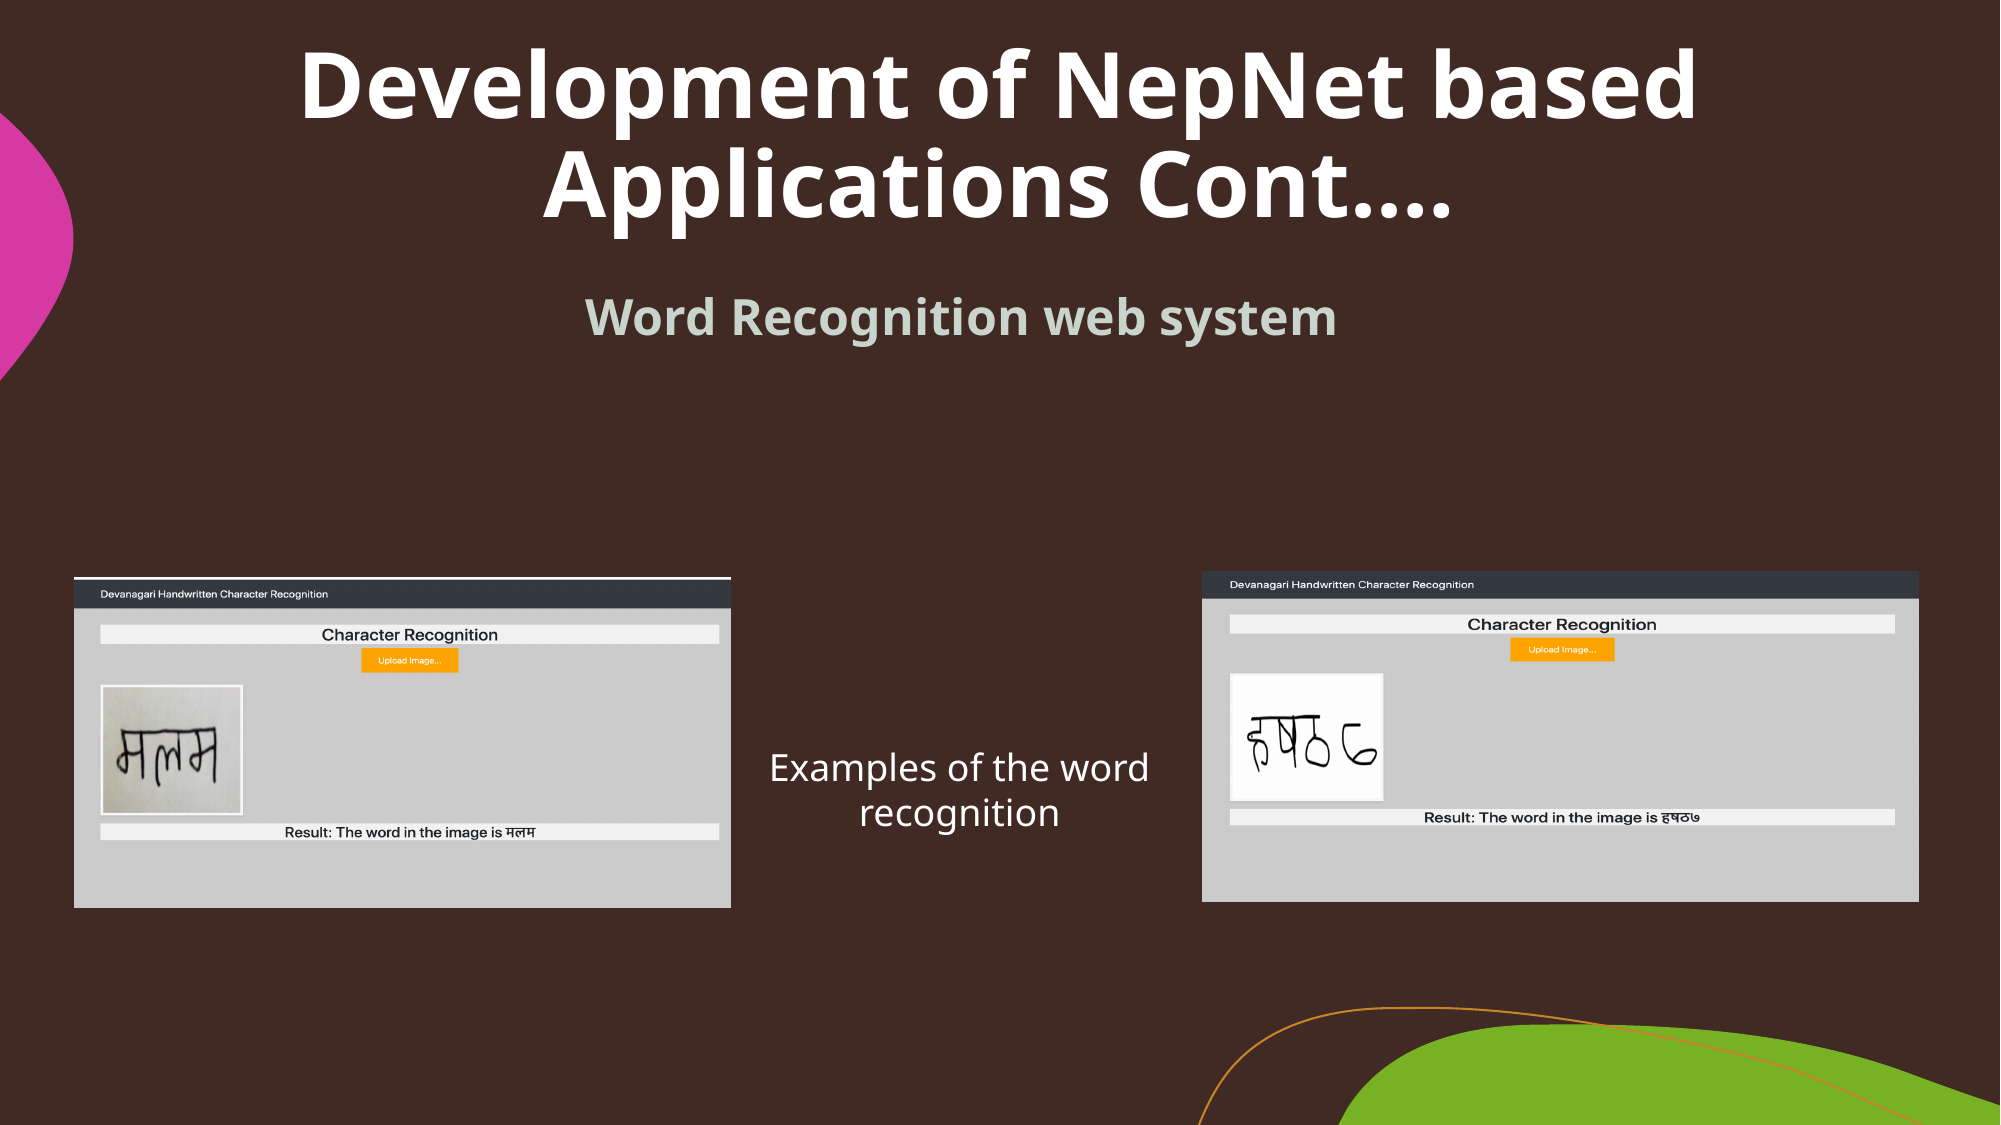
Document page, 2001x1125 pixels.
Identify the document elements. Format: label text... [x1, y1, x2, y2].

text_box Examples of the word recognition [731, 736, 1202, 842]
title Development of NepNet based Applications Cont.… [81, 13, 1919, 264]
picture [74, 577, 731, 908]
picture [1202, 571, 1919, 902]
text_box Word Recognition web system [496, 277, 1428, 353]
